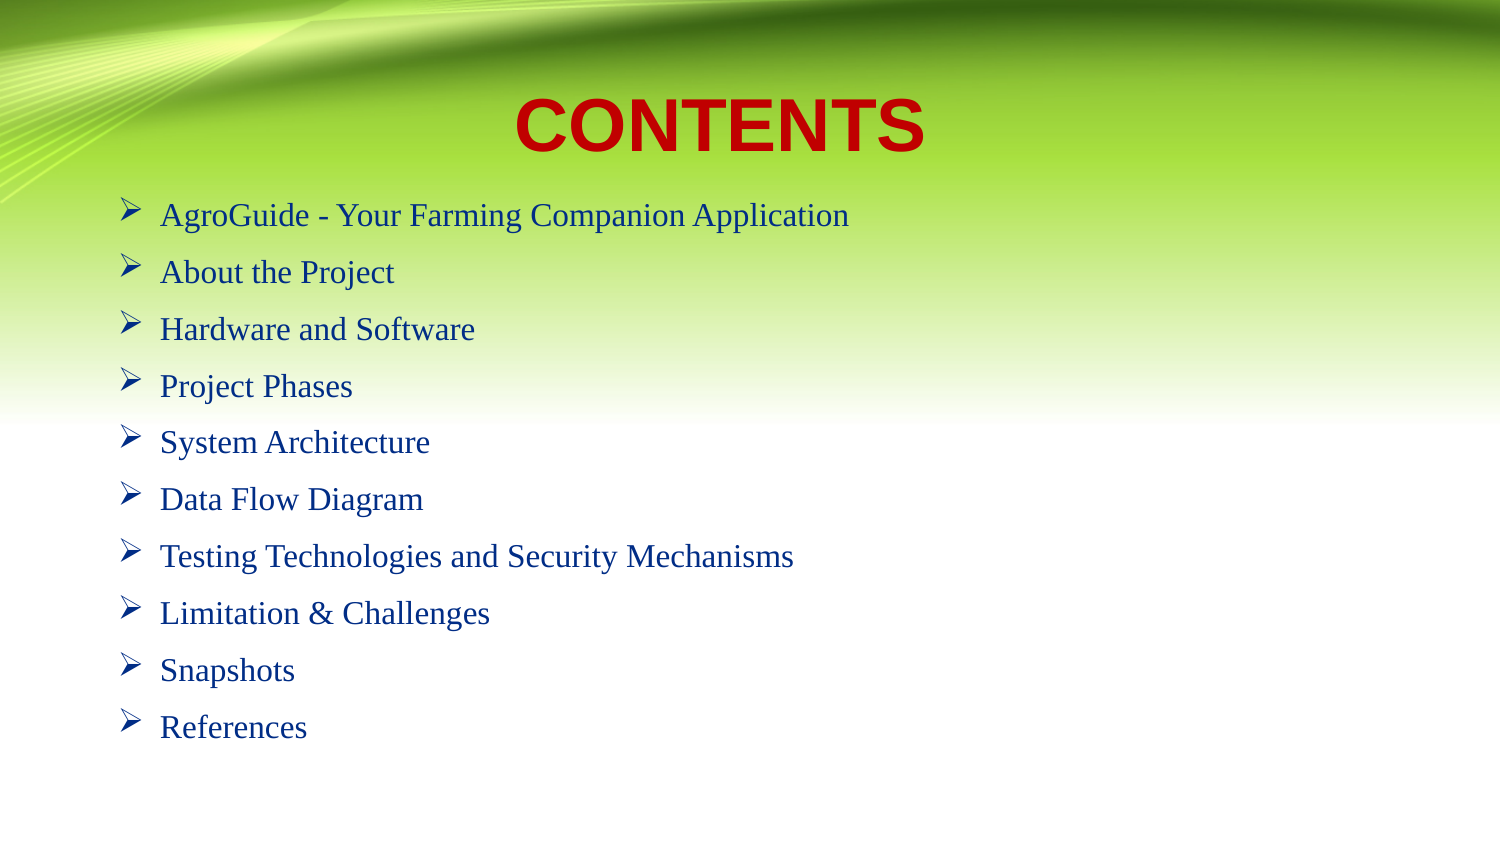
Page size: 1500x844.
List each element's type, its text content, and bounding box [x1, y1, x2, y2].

picture [0, 0, 1500, 844]
list AgroGuide - Your Farming Companion Application About the Project Hardware and Software Project Phases System Architecture Data Flow Diagram Testing Technologies and Security Mechanisms Limitation & Challenges Snapshots References [102, 173, 1398, 733]
title CONTENTS [499, 85, 1001, 158]
